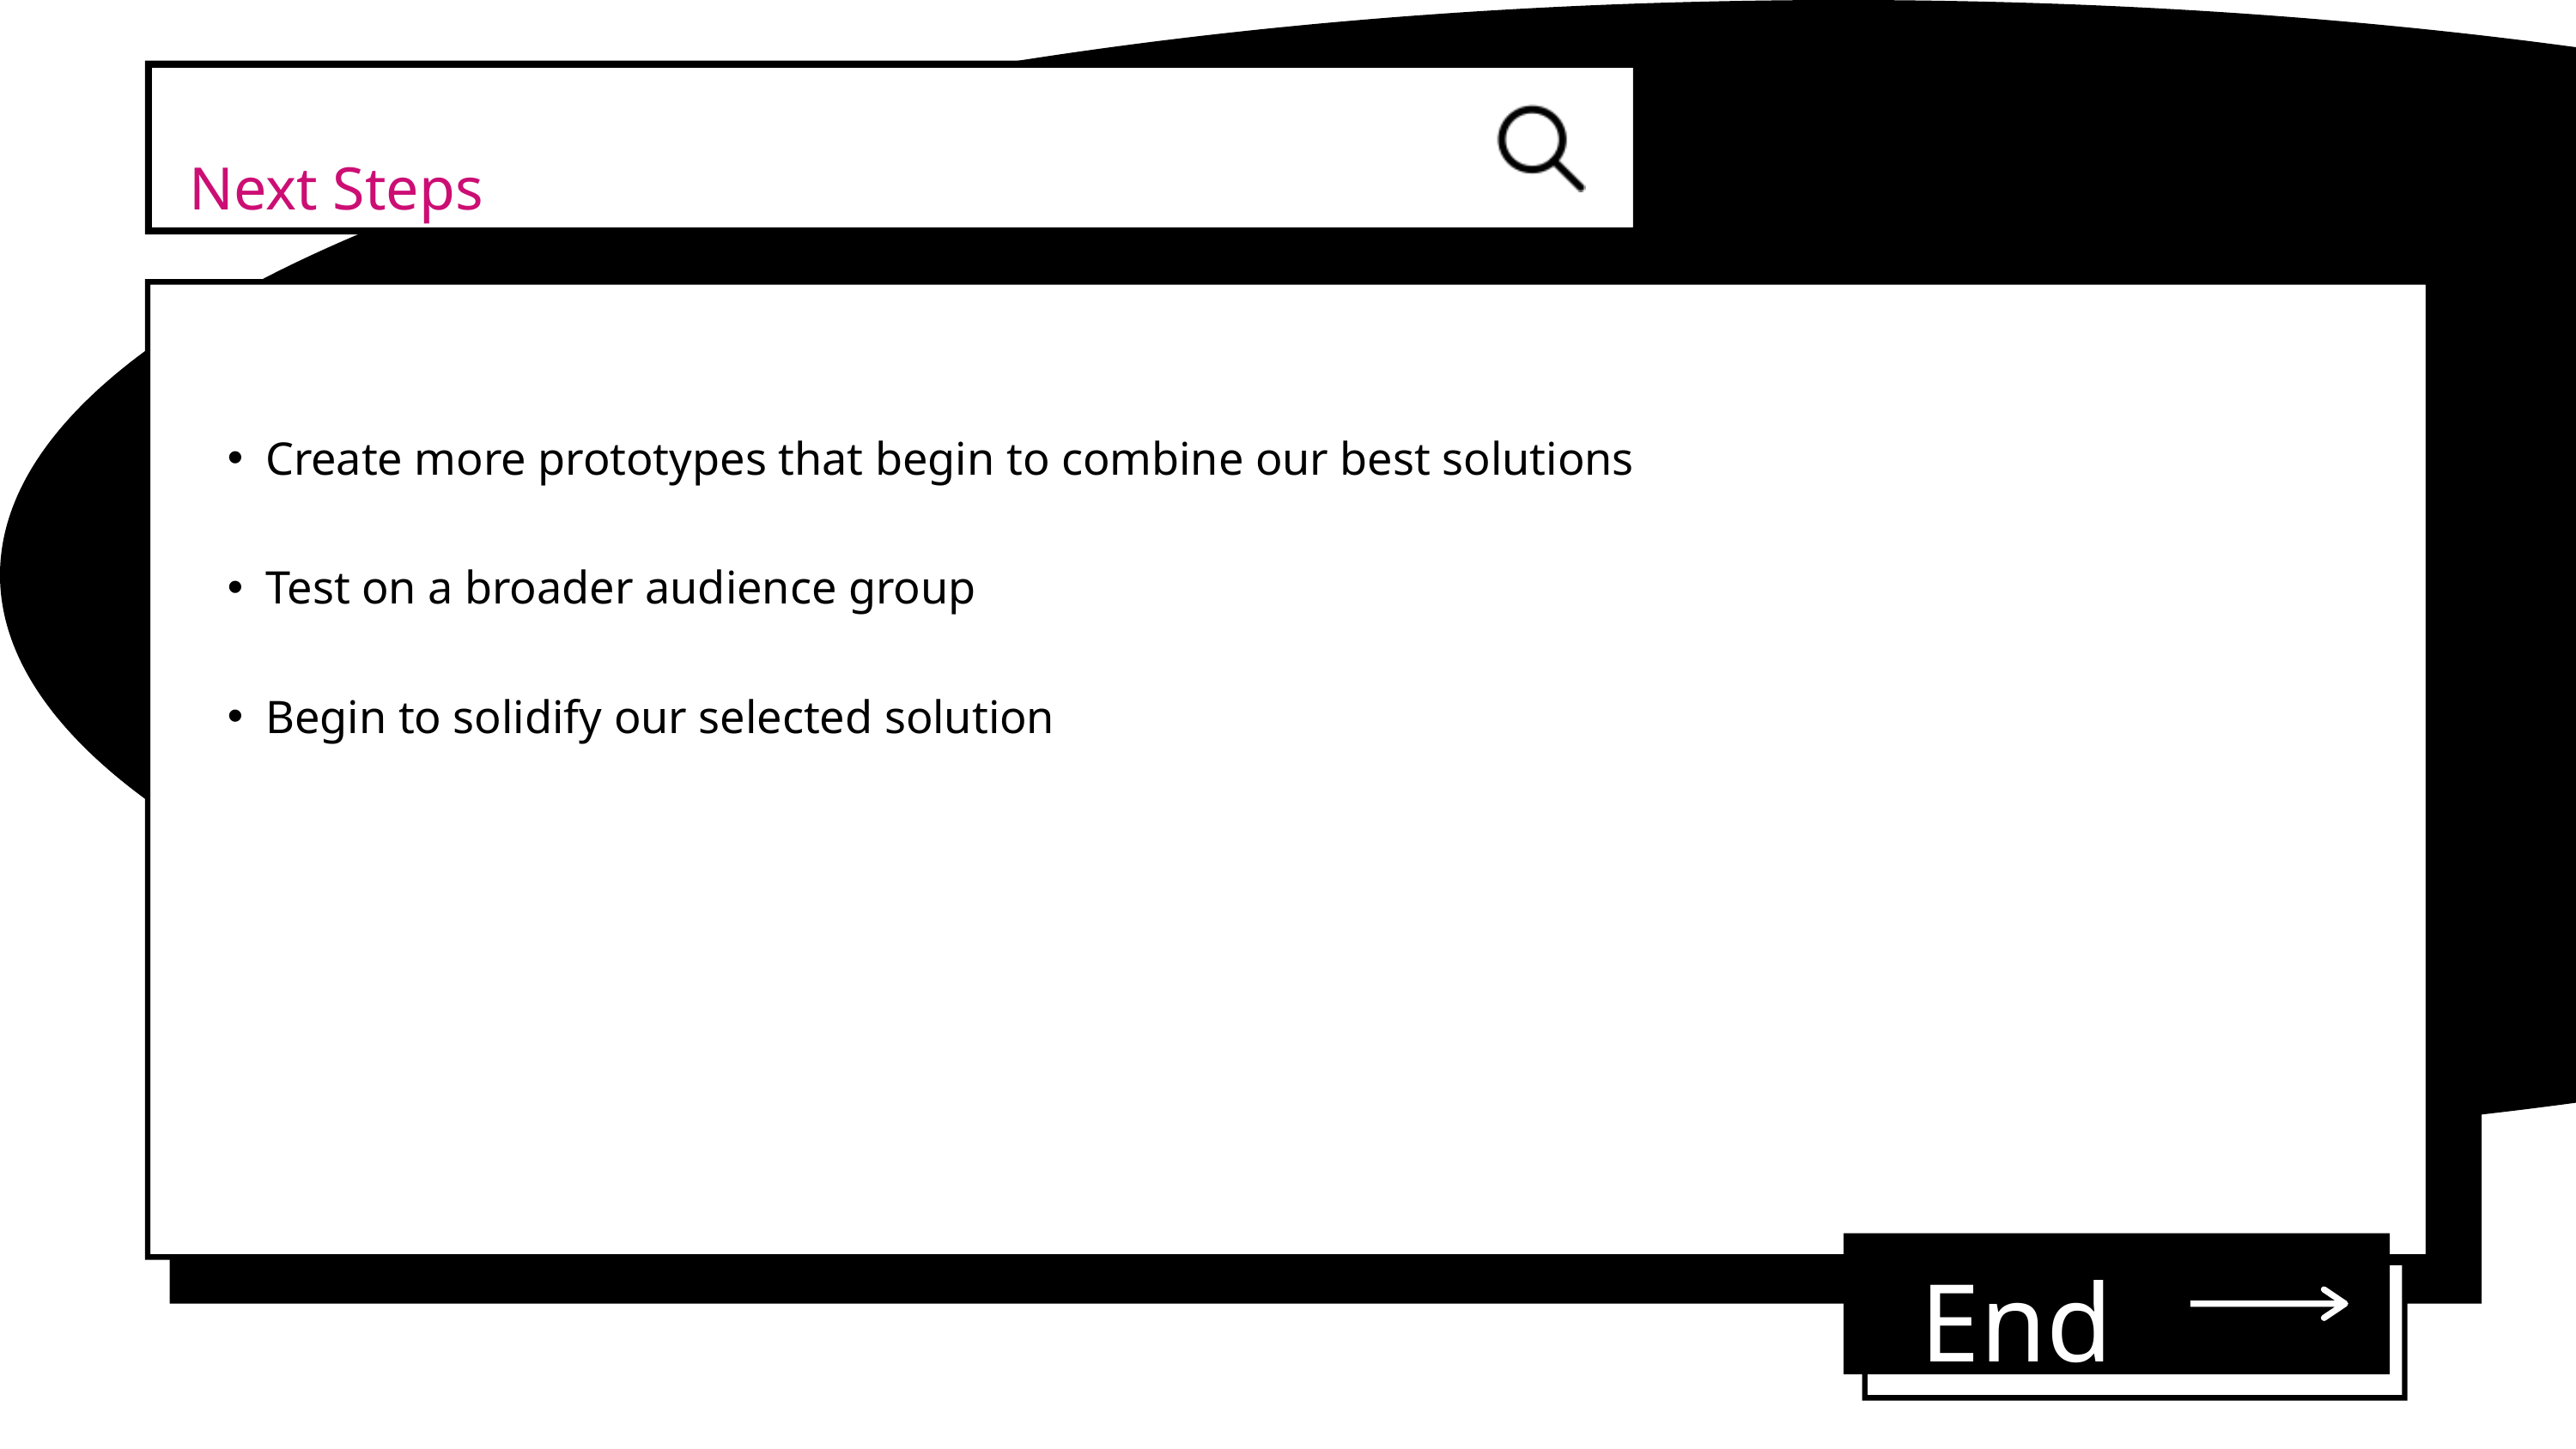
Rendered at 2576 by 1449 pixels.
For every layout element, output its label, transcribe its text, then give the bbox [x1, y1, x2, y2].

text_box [1843, 1233, 2391, 1375]
text_box [2412, 299, 2482, 1304]
text_box [0, 355, 138, 794]
text_box [169, 1270, 1838, 1304]
text_box [269, 0, 2576, 1115]
text_box Next Steps [189, 56, 1470, 59]
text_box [1862, 1259, 2408, 1401]
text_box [144, 278, 2432, 1260]
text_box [144, 60, 1641, 235]
picture [1496, 102, 1586, 192]
